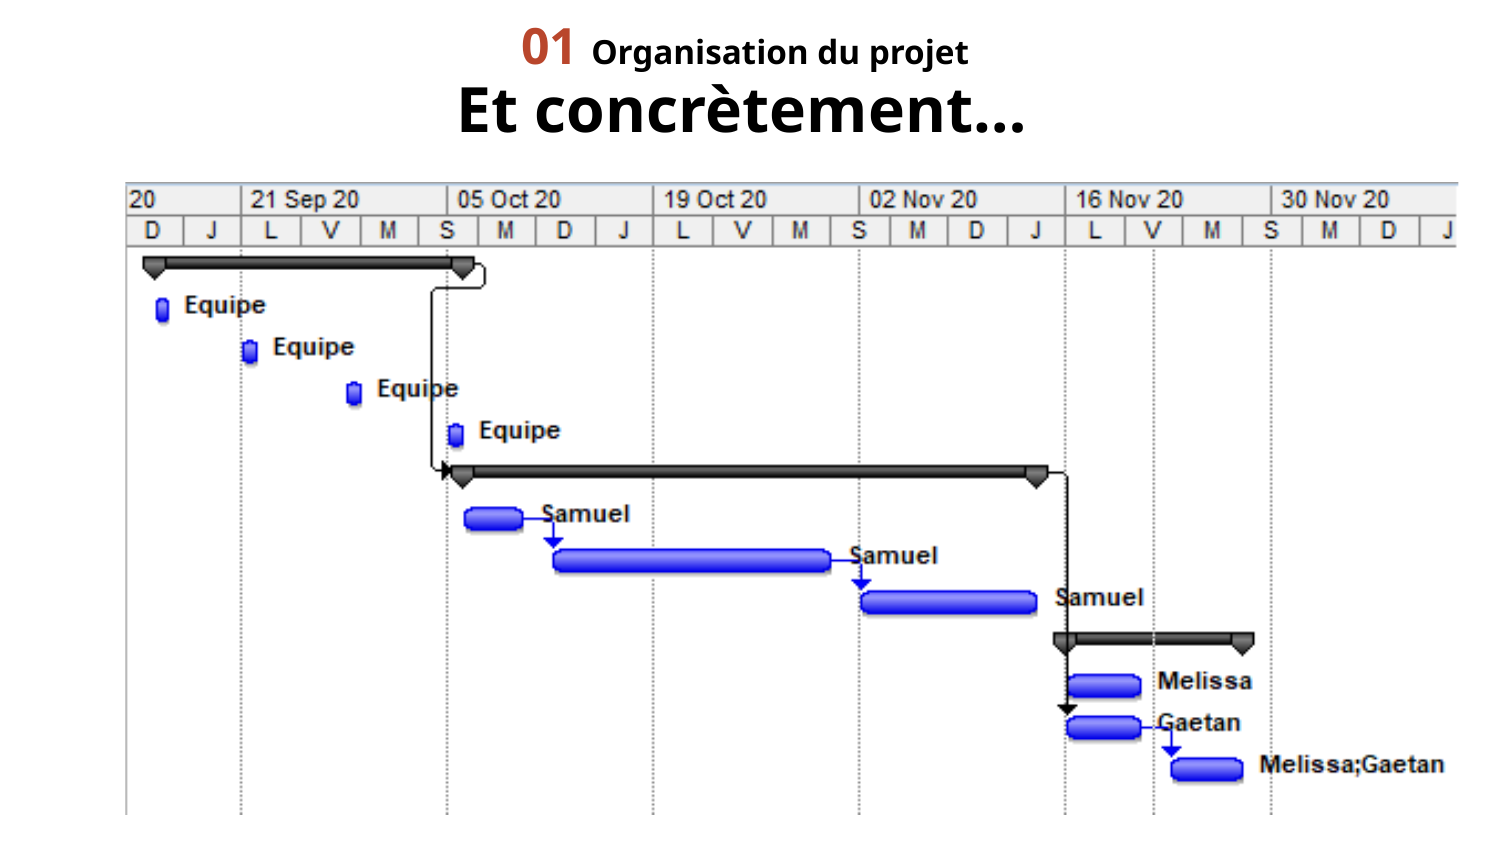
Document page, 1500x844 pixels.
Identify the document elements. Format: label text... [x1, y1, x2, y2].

title 01 Organisation du projet [29, 5, 1462, 85]
title Et concrètement… [75, 85, 1425, 147]
picture [124, 181, 1459, 815]
